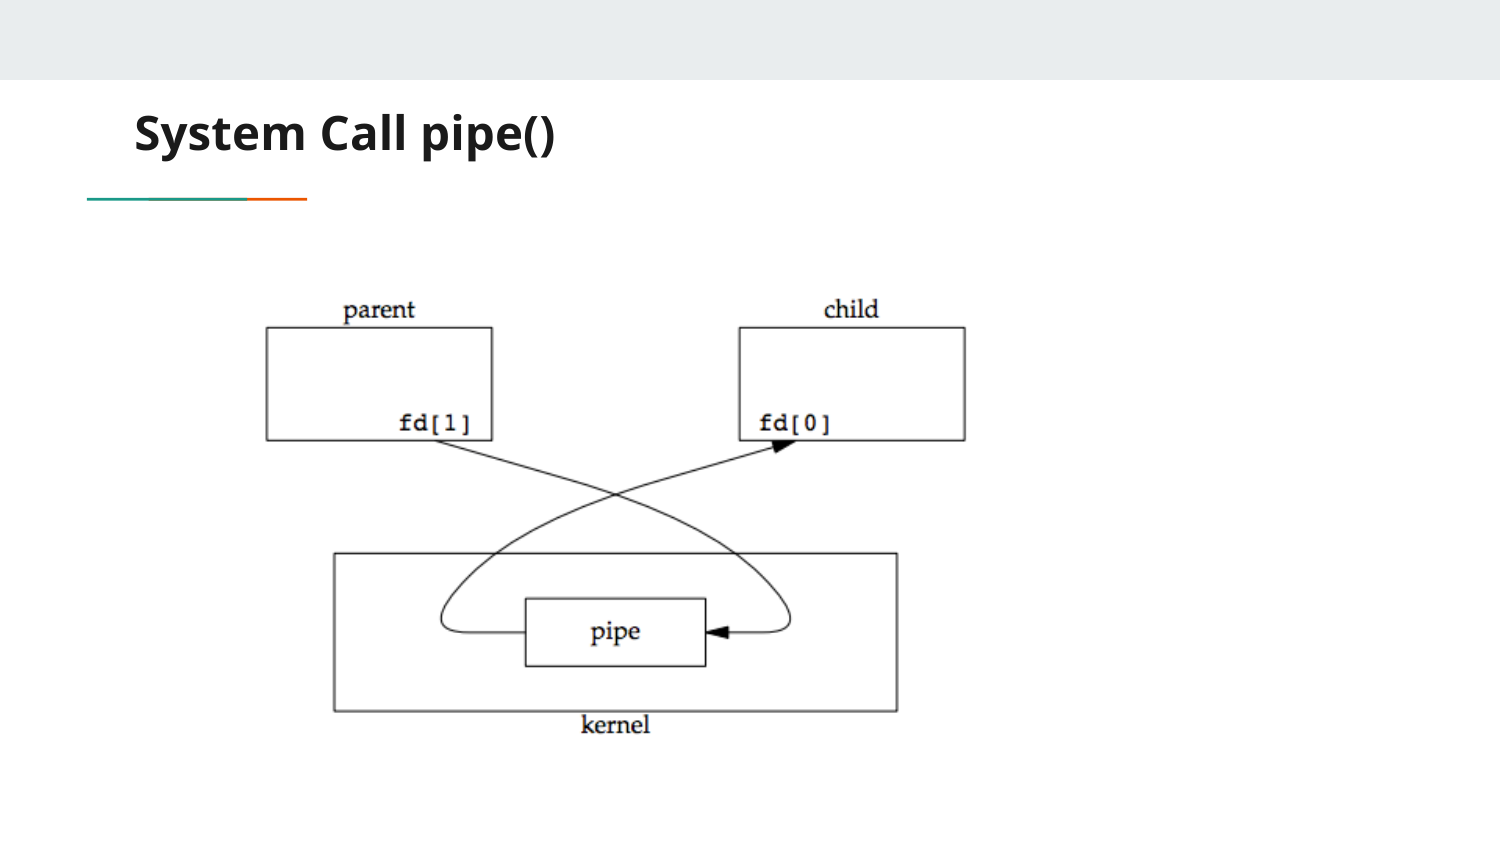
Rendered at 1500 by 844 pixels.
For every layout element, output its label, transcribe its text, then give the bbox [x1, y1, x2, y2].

title System Call pipe() [119, 87, 1381, 176]
picture [258, 285, 975, 749]
